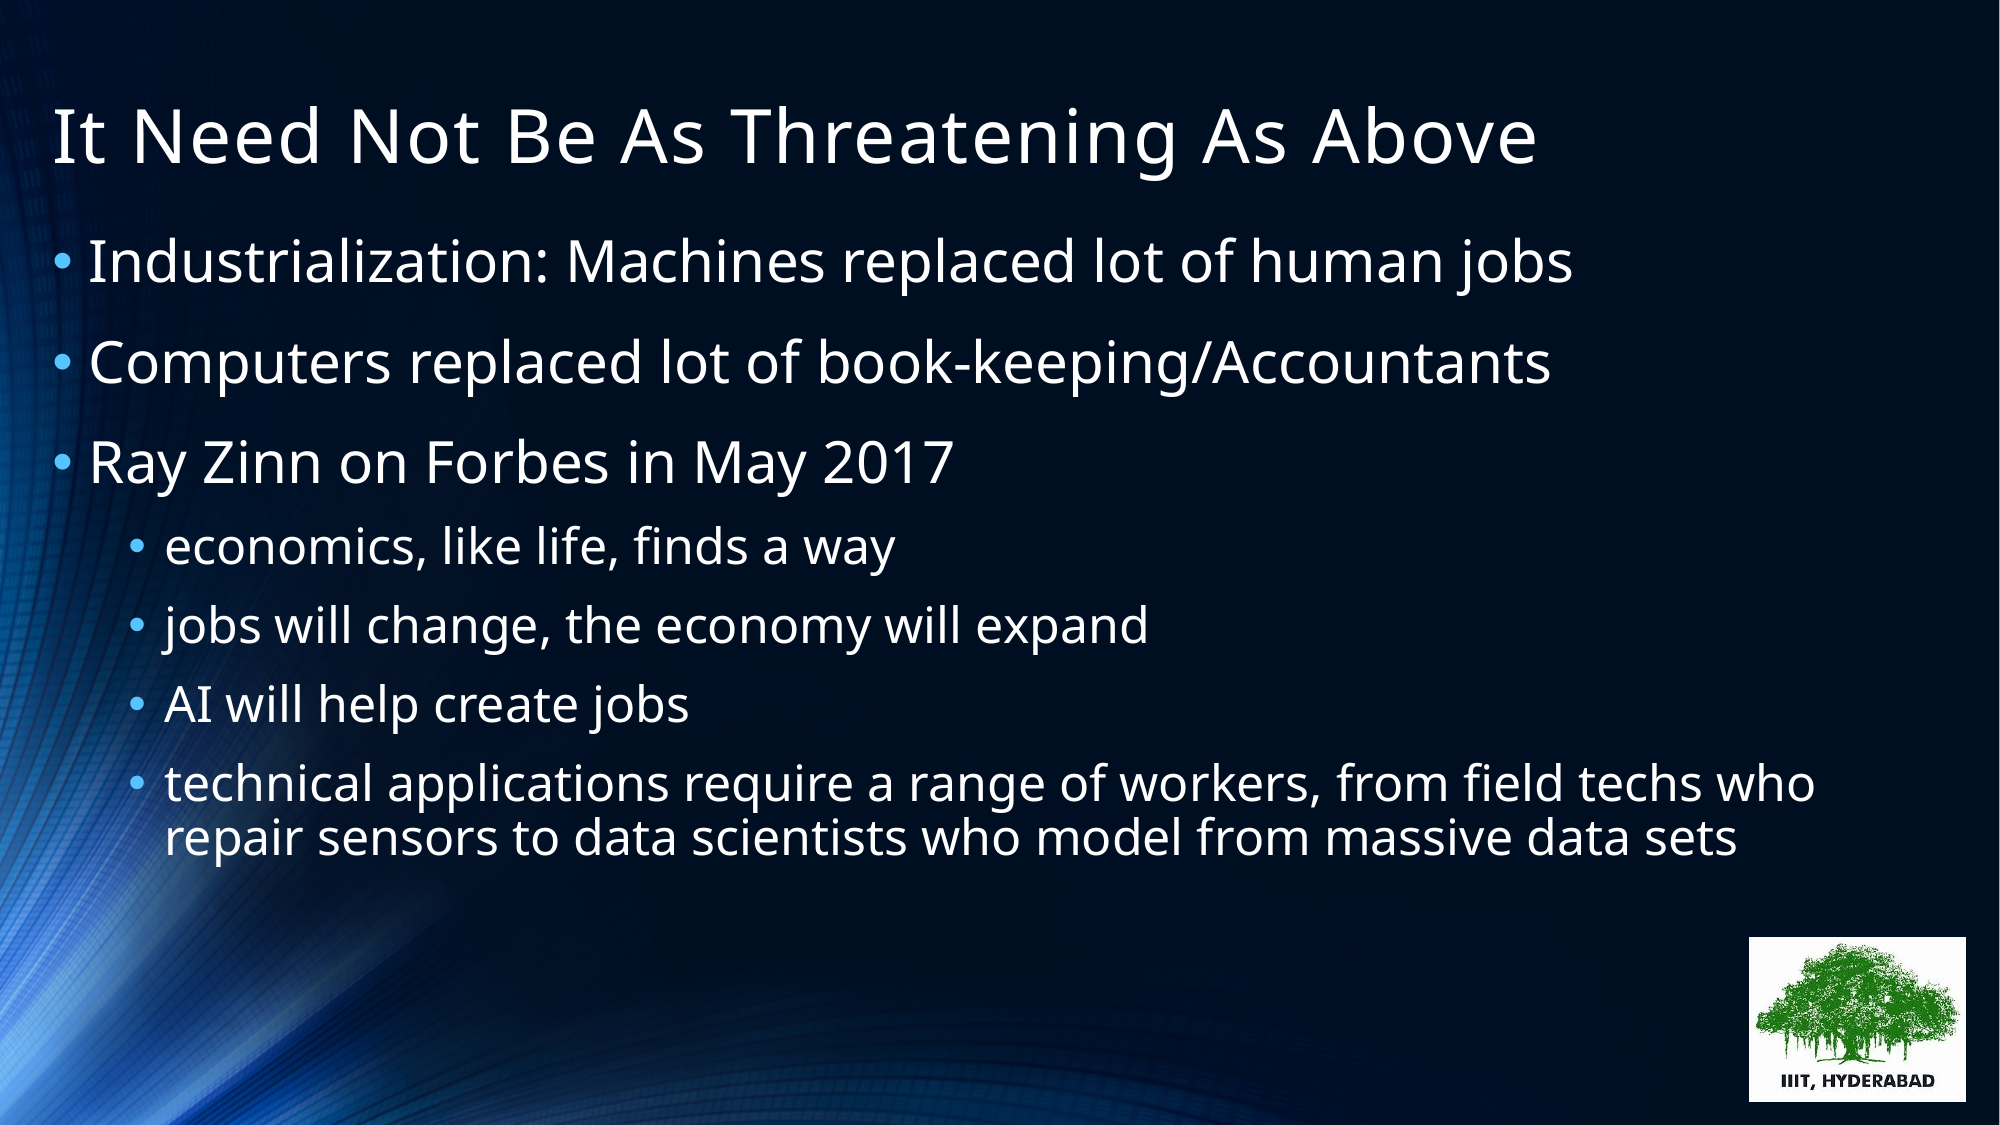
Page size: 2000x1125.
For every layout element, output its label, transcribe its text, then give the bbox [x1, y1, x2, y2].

list Industrialization: Machines replaced lot of human jobs Computers replaced lot of book-keeping/Accountants Ray Zinn on Forbes in May 2017 economics, like life, finds a way jobs will change, the economy will expand AI will help create jobs technical applications require a range of workers, from field techs who repair sensors to data scientists who model from massive data sets [37, 224, 1913, 963]
title It Need Not Be As Threatening As Above [37, 50, 1913, 188]
picture [0, 0, 2000, 1125]
